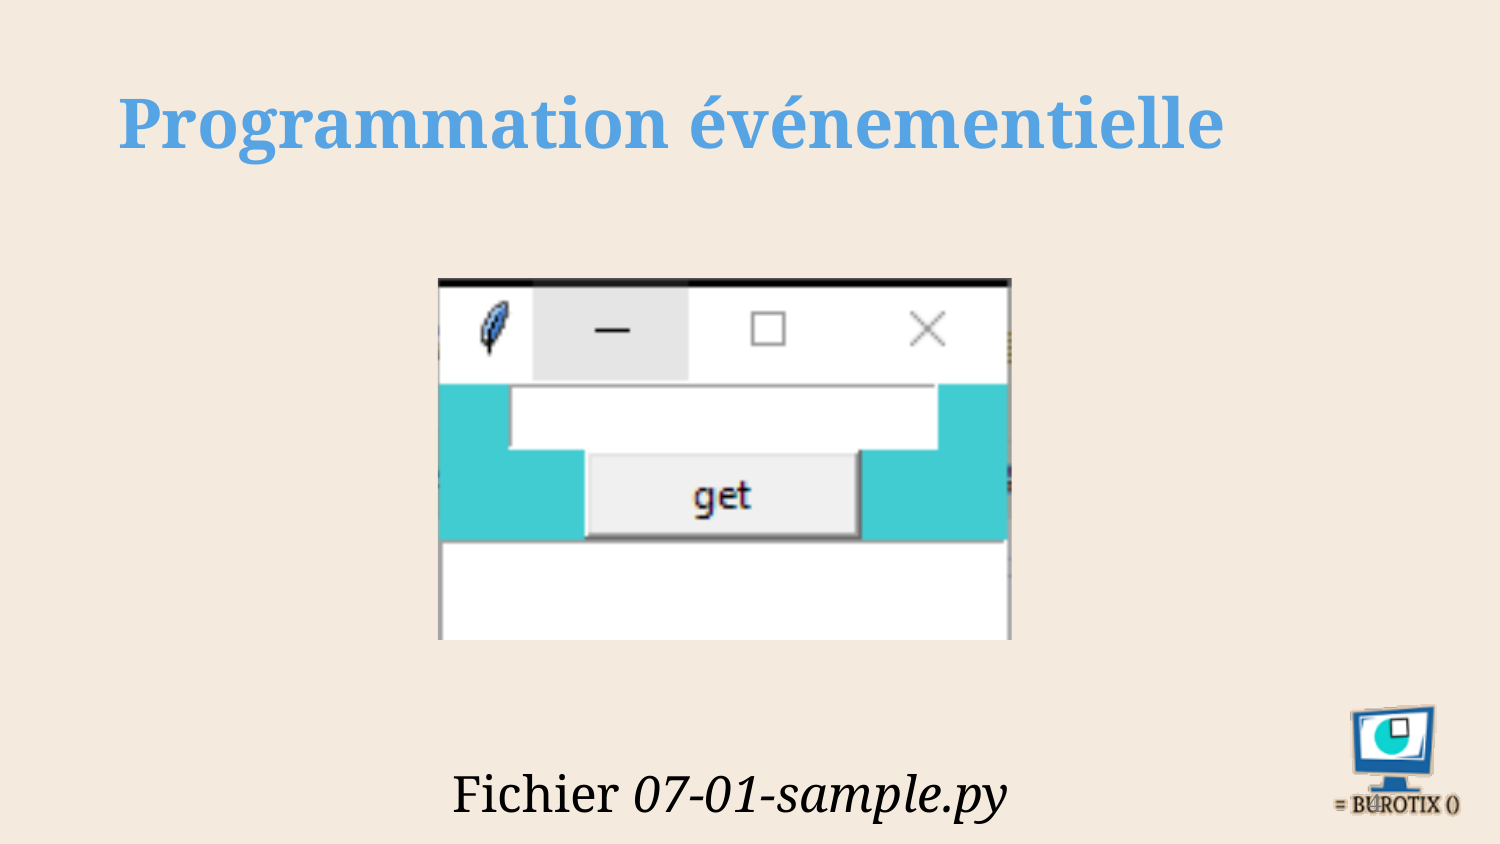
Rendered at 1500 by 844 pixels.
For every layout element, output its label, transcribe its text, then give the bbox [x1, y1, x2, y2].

text_box Fichier 07-01-sample.py [437, 754, 1091, 830]
picture [1332, 703, 1462, 817]
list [437, 278, 1012, 640]
slide_number 4 [1059, 782, 1397, 828]
title Programmation événementielle [103, 44, 1397, 208]
